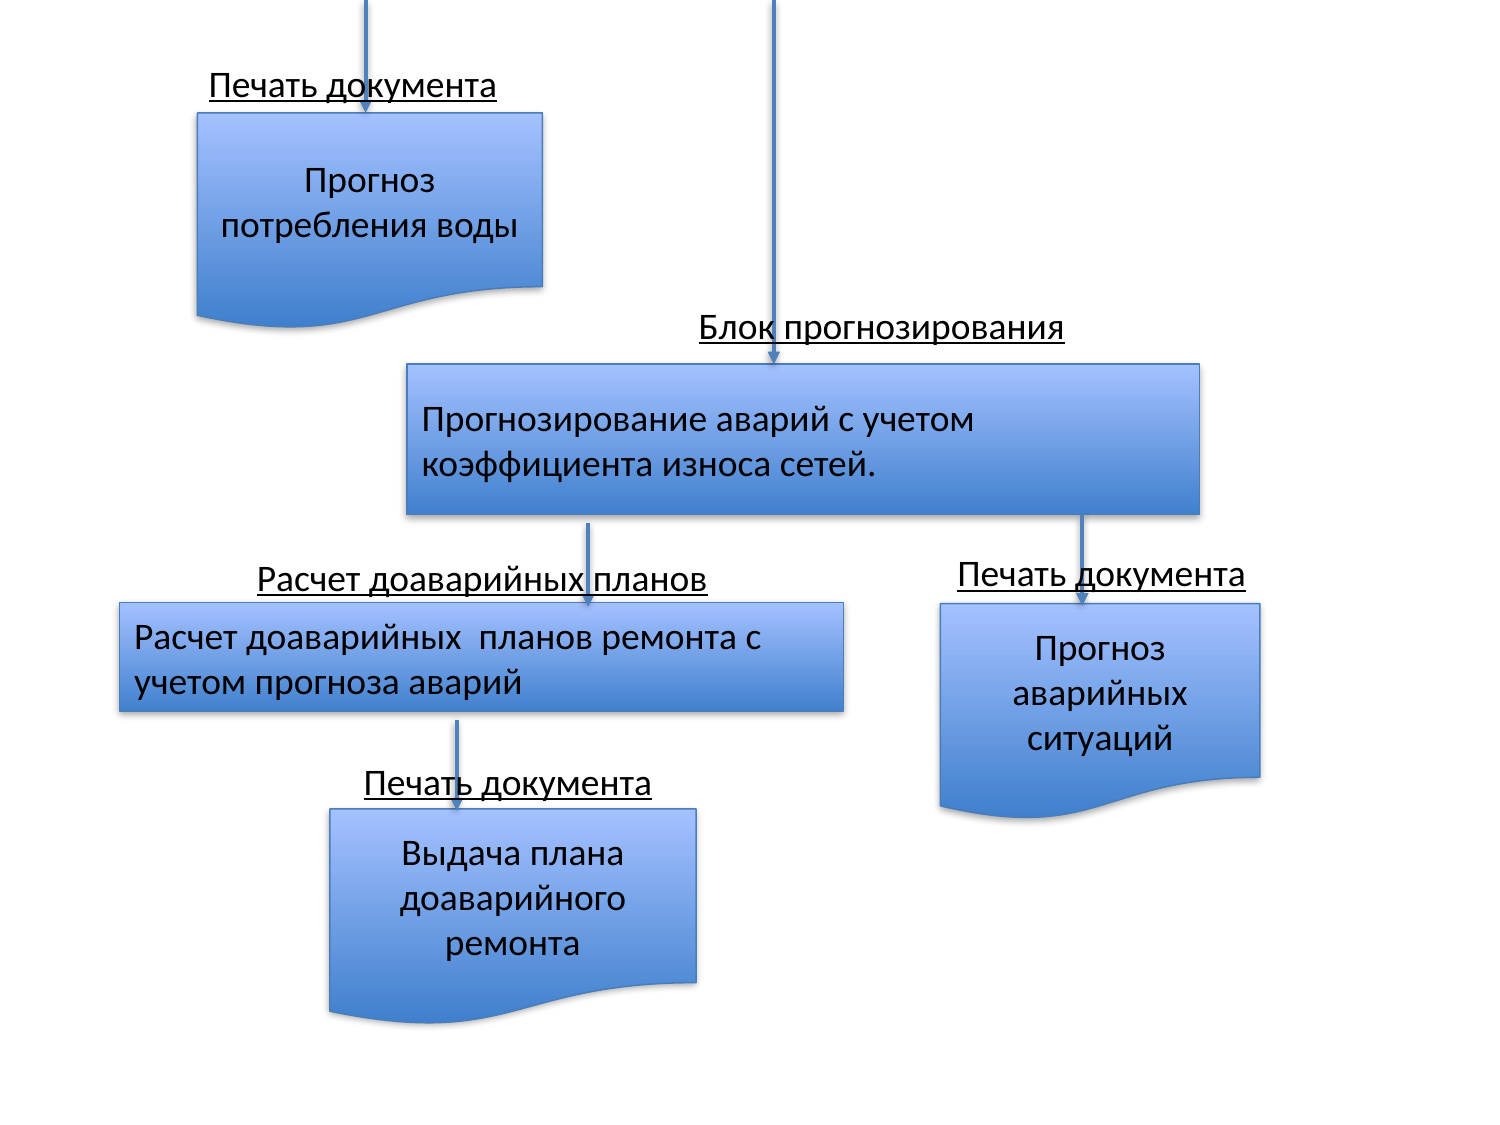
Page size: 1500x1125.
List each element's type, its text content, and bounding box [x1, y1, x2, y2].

text_box Блок прогнозирования [683, 294, 769, 354]
text_box Расчет доаварийных планов [593, 546, 723, 607]
text_box Прогнозирование аварий с учетом коэффициента износа сетей. [406, 363, 1200, 515]
text_box Печать документа [1087, 542, 1261, 602]
text_box Прогноз аварийных ситуаций [939, 602, 1261, 819]
text_box Печать документа [462, 750, 668, 811]
text_box Расчет доаварийных планов [242, 546, 583, 607]
text_box Печать документа [369, 52, 513, 113]
text_box Печать документа [942, 542, 1077, 602]
text_box Расчет доаварийных планов ремонта с учетом прогноза аварий [119, 602, 844, 712]
text_box Печать документа [348, 750, 453, 811]
text_box Печать документа [193, 52, 361, 113]
text_box Блок прогнозирования [779, 294, 1081, 354]
text_box Выдача плана доаварийного ремонта [329, 808, 697, 1024]
text_box Прогноз потребления воды [196, 112, 544, 328]
